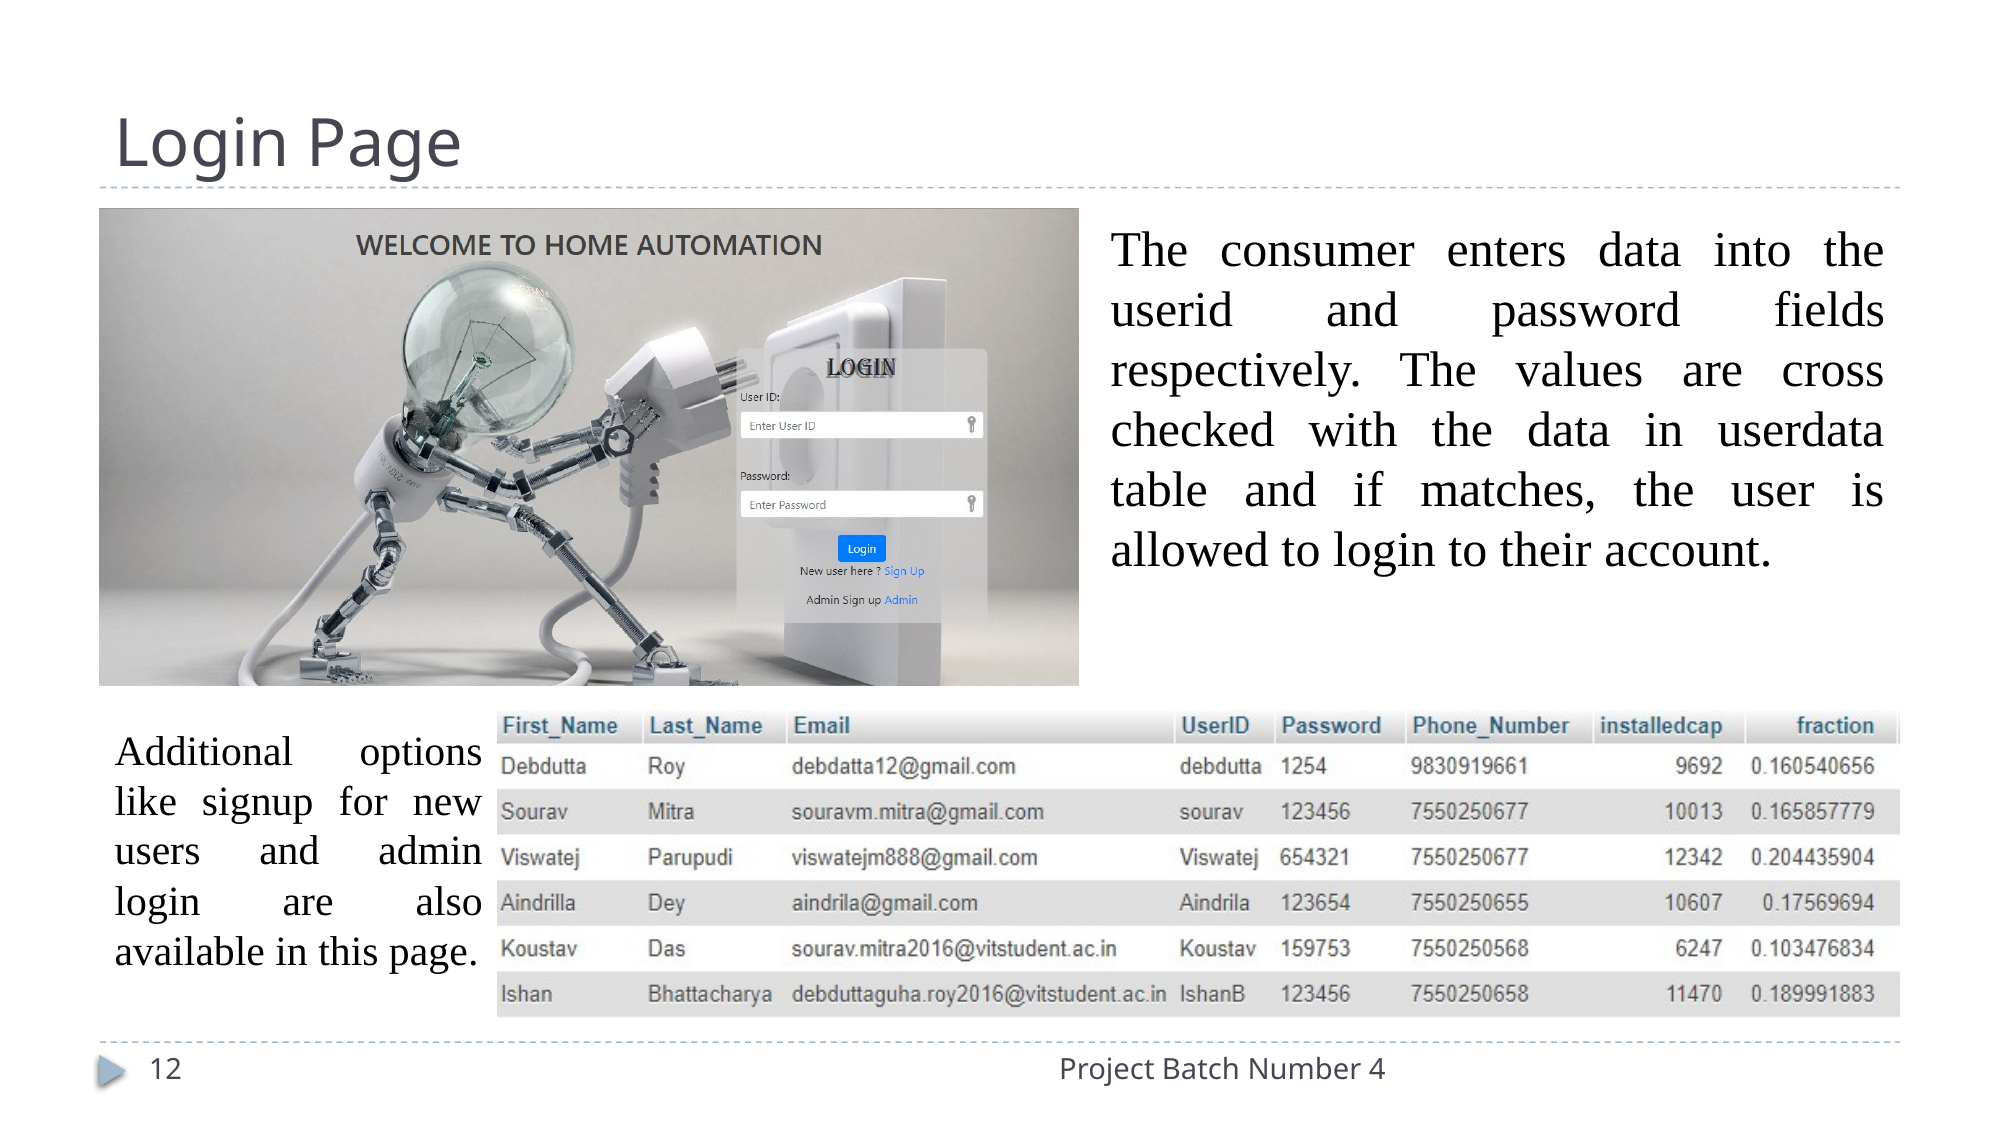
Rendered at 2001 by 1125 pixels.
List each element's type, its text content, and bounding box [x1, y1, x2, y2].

slide_number 12 [133, 1042, 568, 1103]
picture [497, 709, 1901, 1020]
footer Project Batch Number 4 [634, 1042, 1401, 1103]
text_box Additional options like signup for new users and admin login are also available in this page. [99, 715, 493, 981]
picture [99, 208, 1079, 686]
title Login Page [99, 37, 1900, 188]
text_box The consumer enters data into the userid and password fields respectively. The values are cross checked with the data in userdata table and if matches, the user is allowed to login to their account. [1095, 208, 1900, 584]
